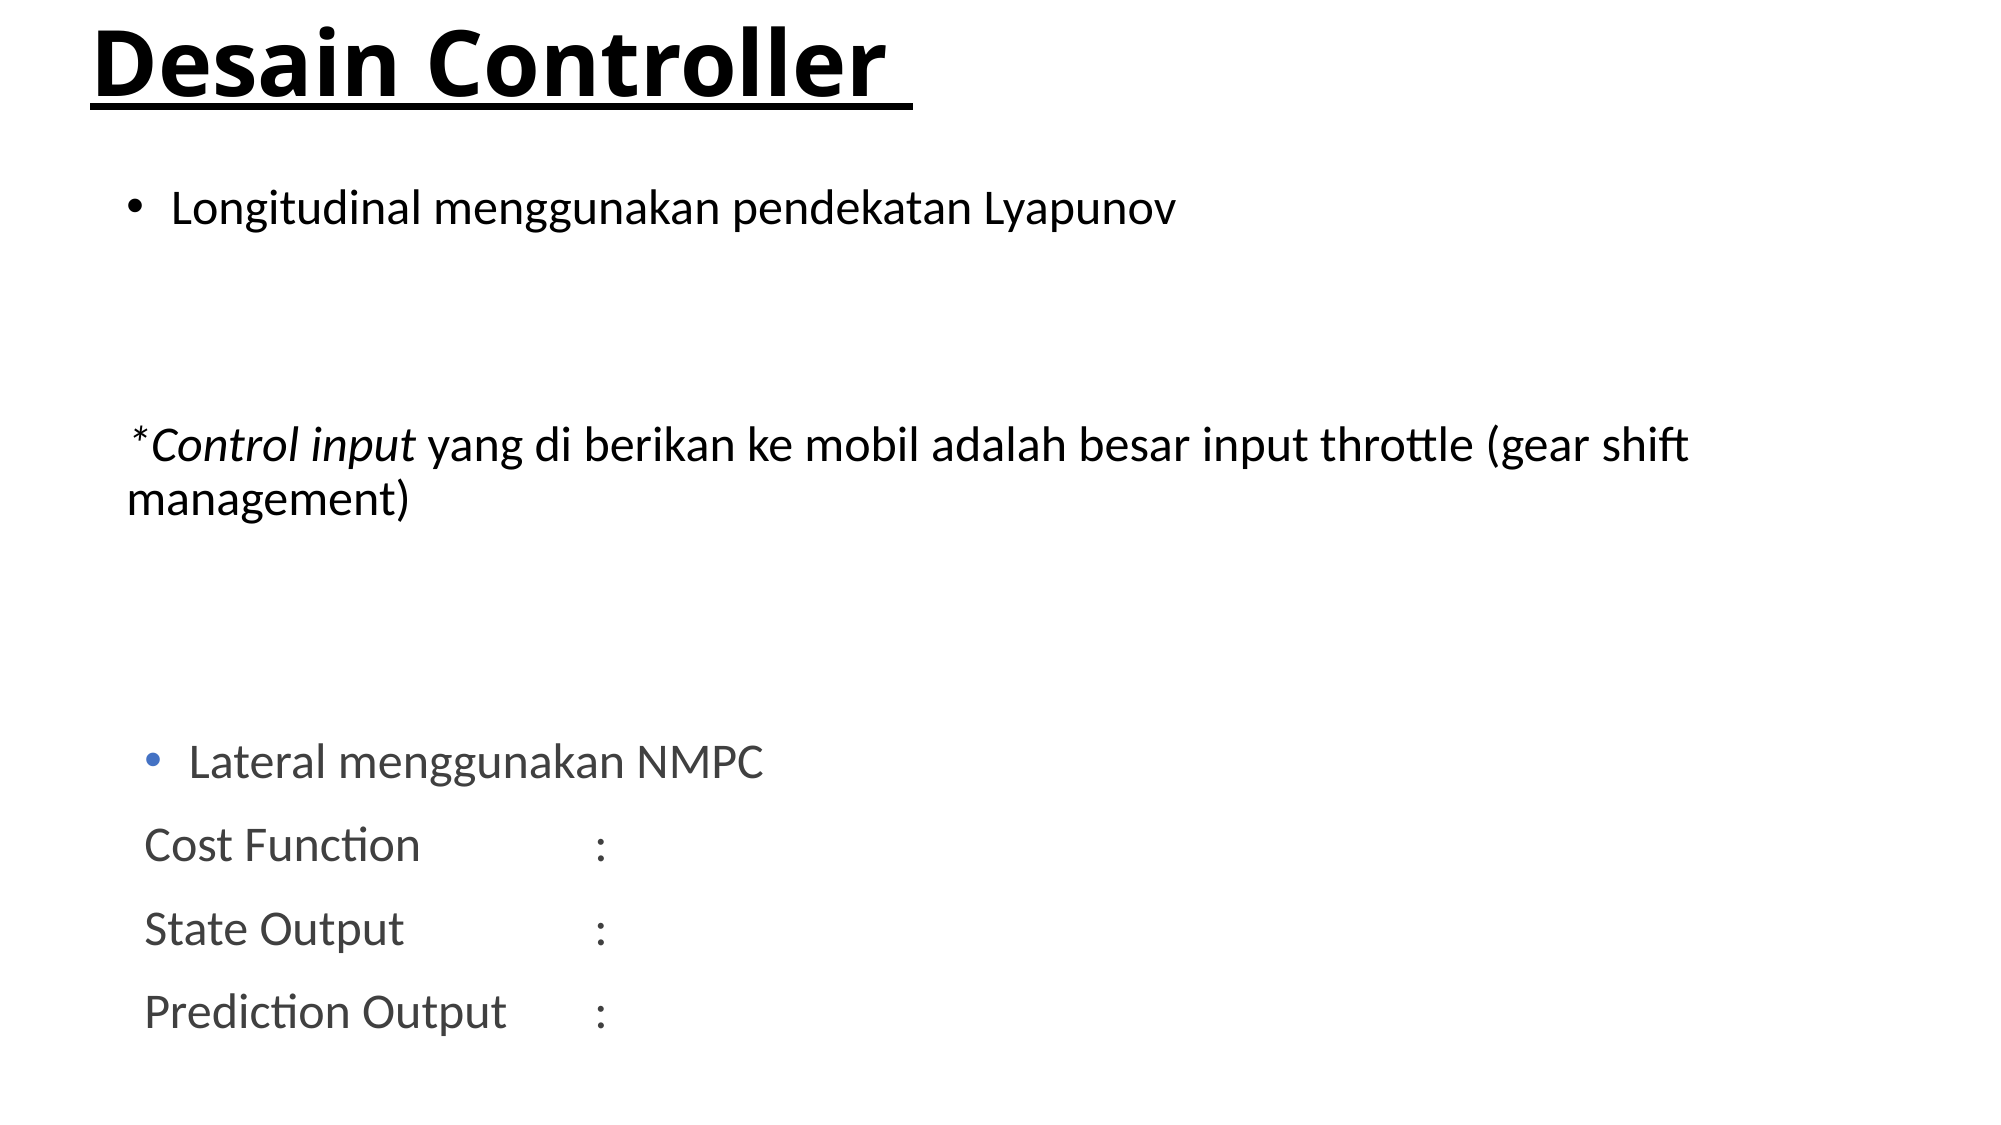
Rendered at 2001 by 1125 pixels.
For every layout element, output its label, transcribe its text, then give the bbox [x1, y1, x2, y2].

title Desain Controller [75, 6, 1801, 128]
